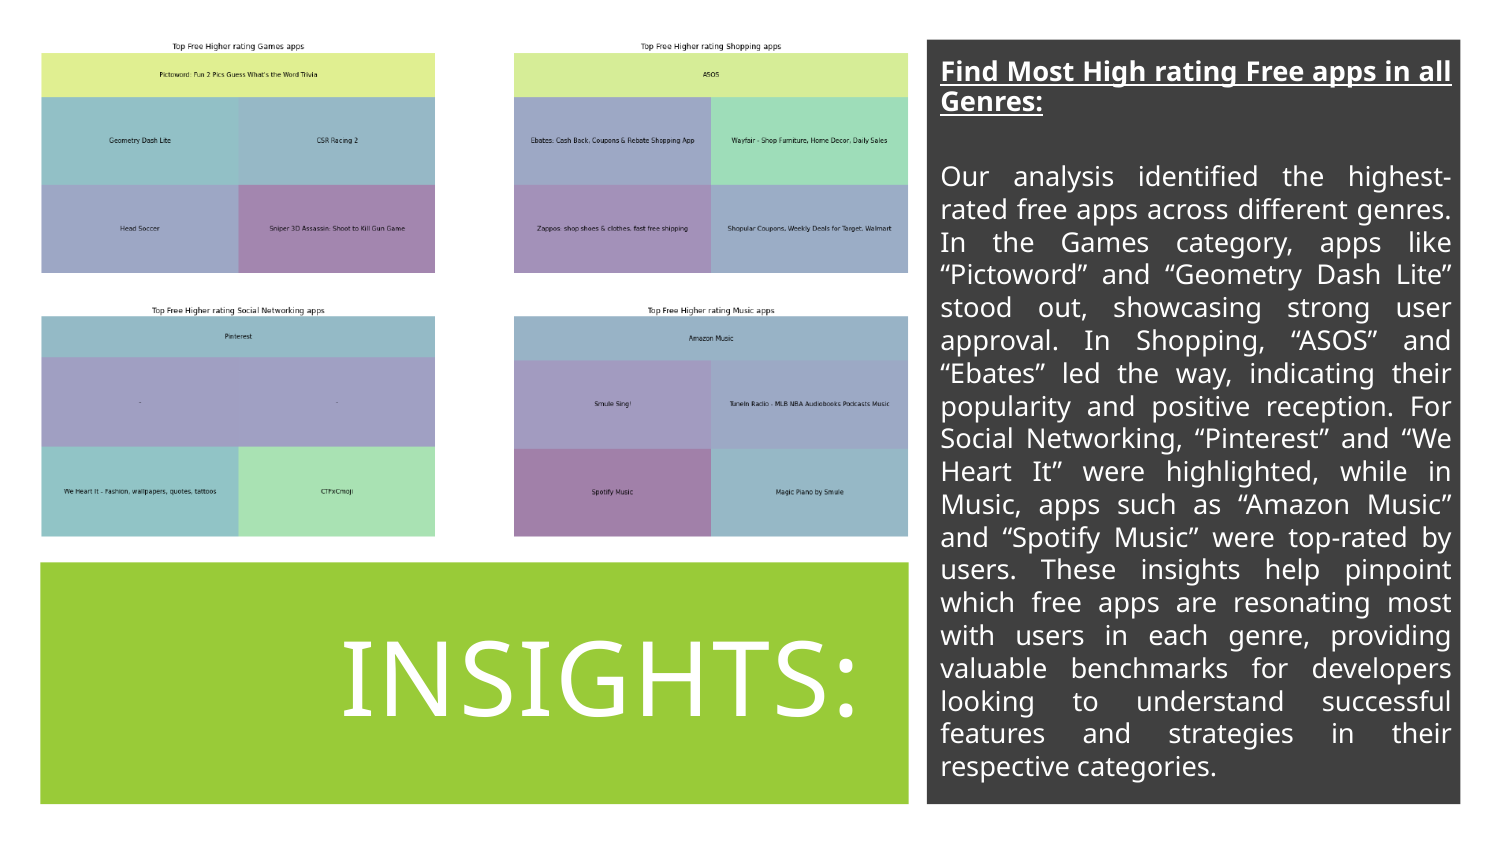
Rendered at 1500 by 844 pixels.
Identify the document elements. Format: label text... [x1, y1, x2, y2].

title Insights: [64, 586, 876, 787]
text_box [39, 561, 910, 805]
text_box Find Most High rating Free apps in all Genres: Our analysis identified the highest-rated free apps across different genres. In the Games category, apps like “Pictoword” and “Geometry Dash Lite” stood out, showcasing strong user approval. In Shopping, “ASOS” and “Ebates” led the way, indicating their popularity and positive reception. For Social Networking, “Pinterest” and “We Heart It” were highlighted, while in Music, apps such as “Amazon Music” and “Spotify Music” were top-rated by users. These insights help pinpoint which free apps are resonating most with users in each genre, providing valuable benchmarks for developers looking to understand successful features and strategies in their respective categories. [932, 50, 1460, 805]
picture [40, 39, 909, 546]
text_box [926, 38, 1462, 805]
